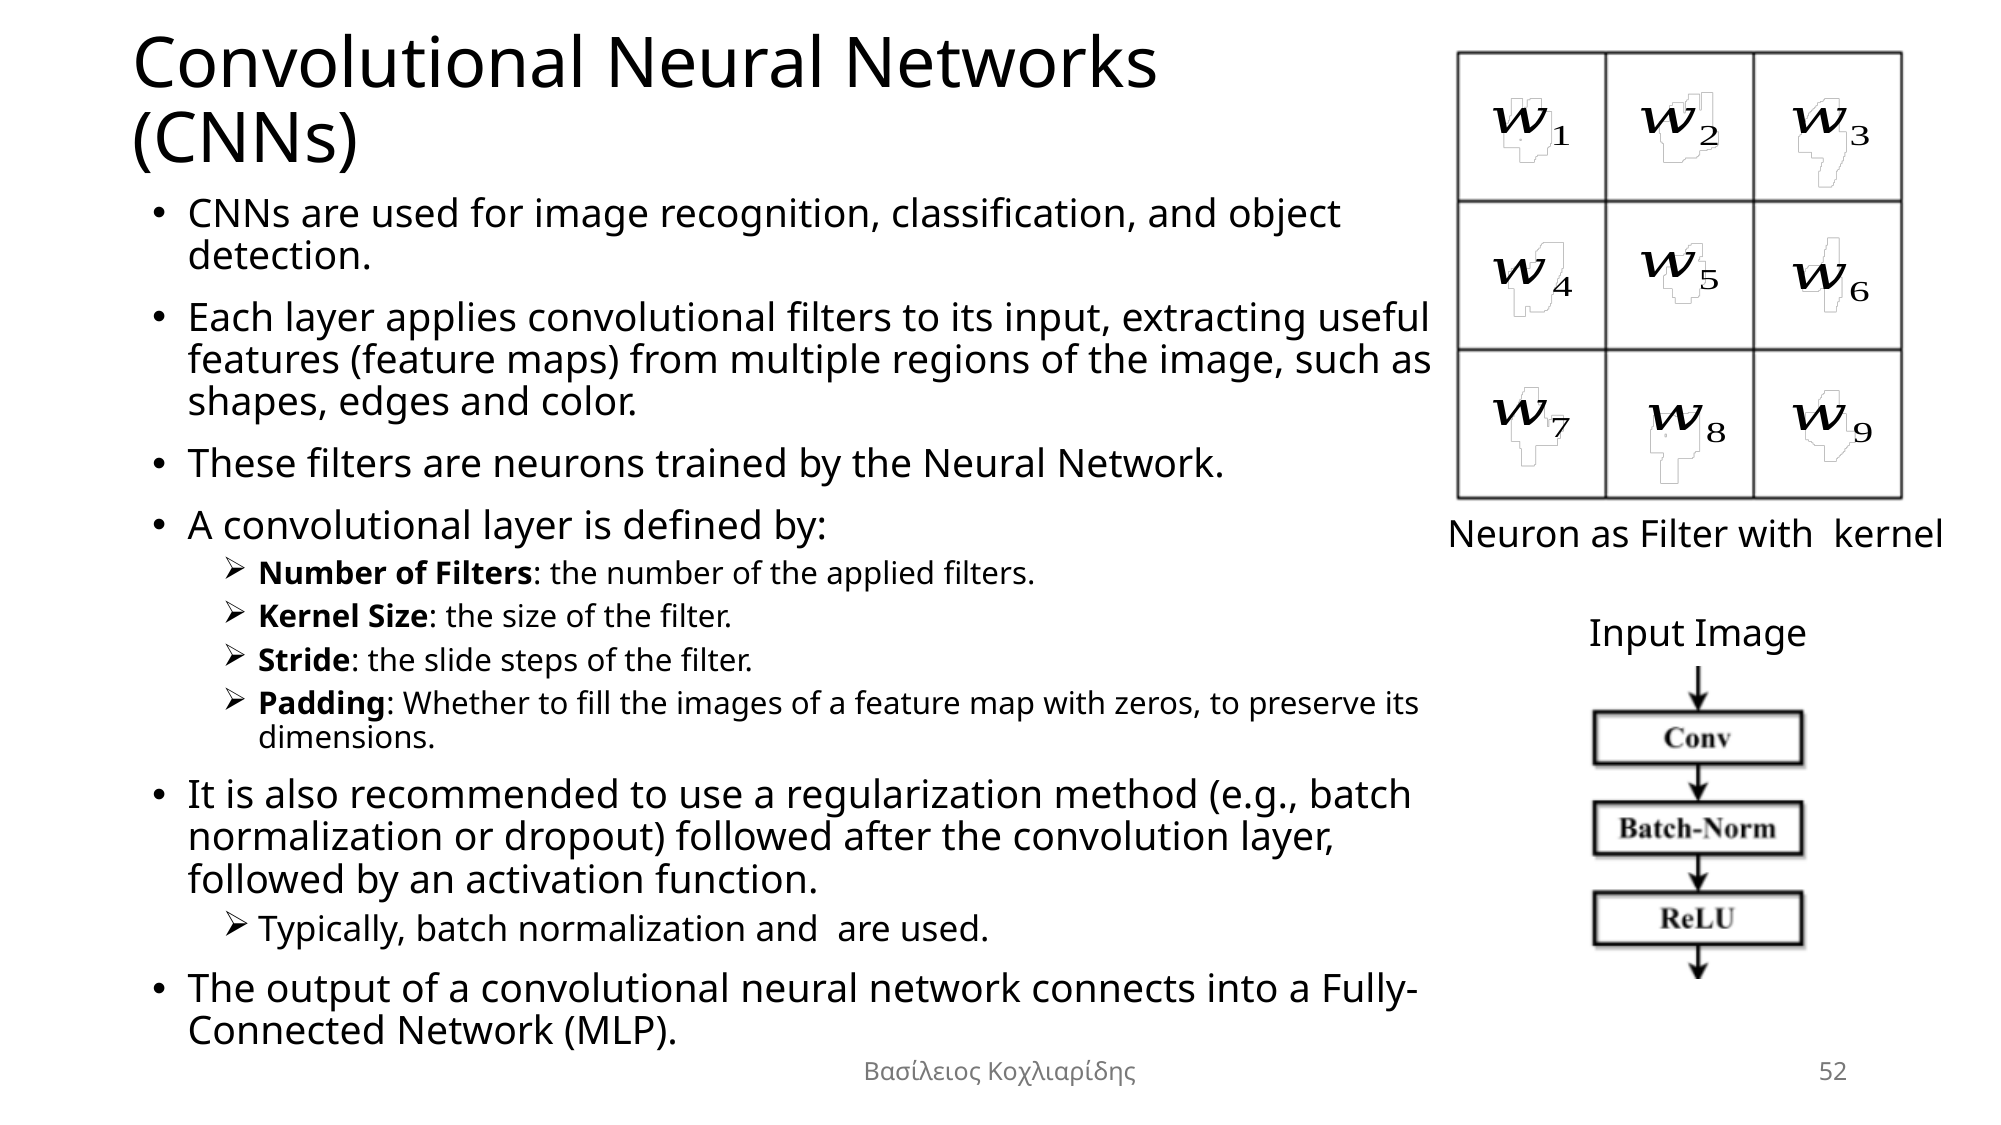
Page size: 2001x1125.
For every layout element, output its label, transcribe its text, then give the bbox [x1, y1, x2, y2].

footer Βασίλειος Κοχλιαρίδης [662, 1042, 1338, 1103]
title Convolutional Neural Networks (CNNs) [117, 19, 1400, 186]
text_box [1411, 41, 1981, 565]
slide_number 52 [1412, 1042, 1863, 1103]
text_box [1581, 600, 1811, 980]
